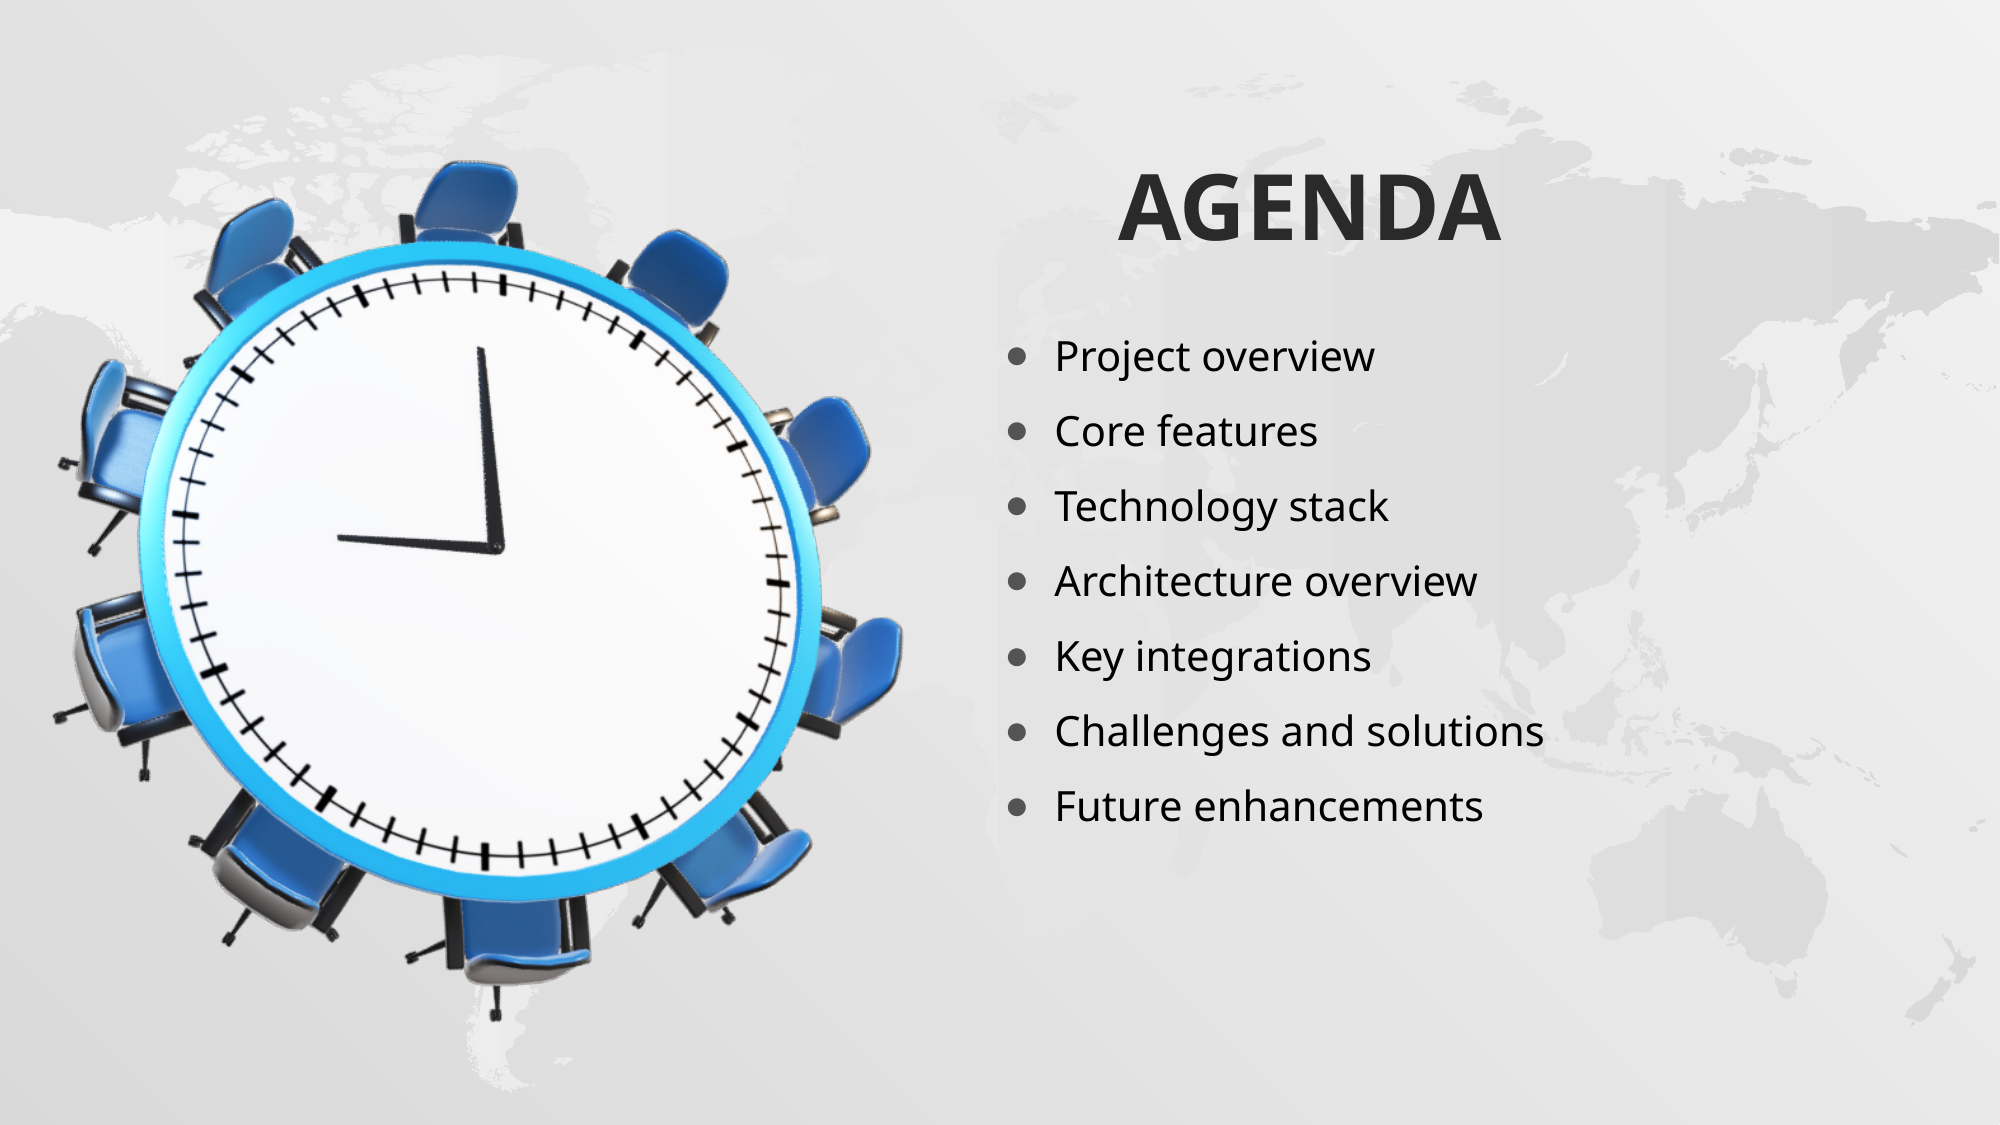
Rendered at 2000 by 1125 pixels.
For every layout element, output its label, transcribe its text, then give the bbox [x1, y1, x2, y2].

picture [0, 0, 964, 1125]
text_box Project overview Core features Technology stack Architecture overview Key integrations Challenges and solutions Future enhancements [964, 296, 1912, 1039]
text_box Agenda [739, 40, 1881, 268]
